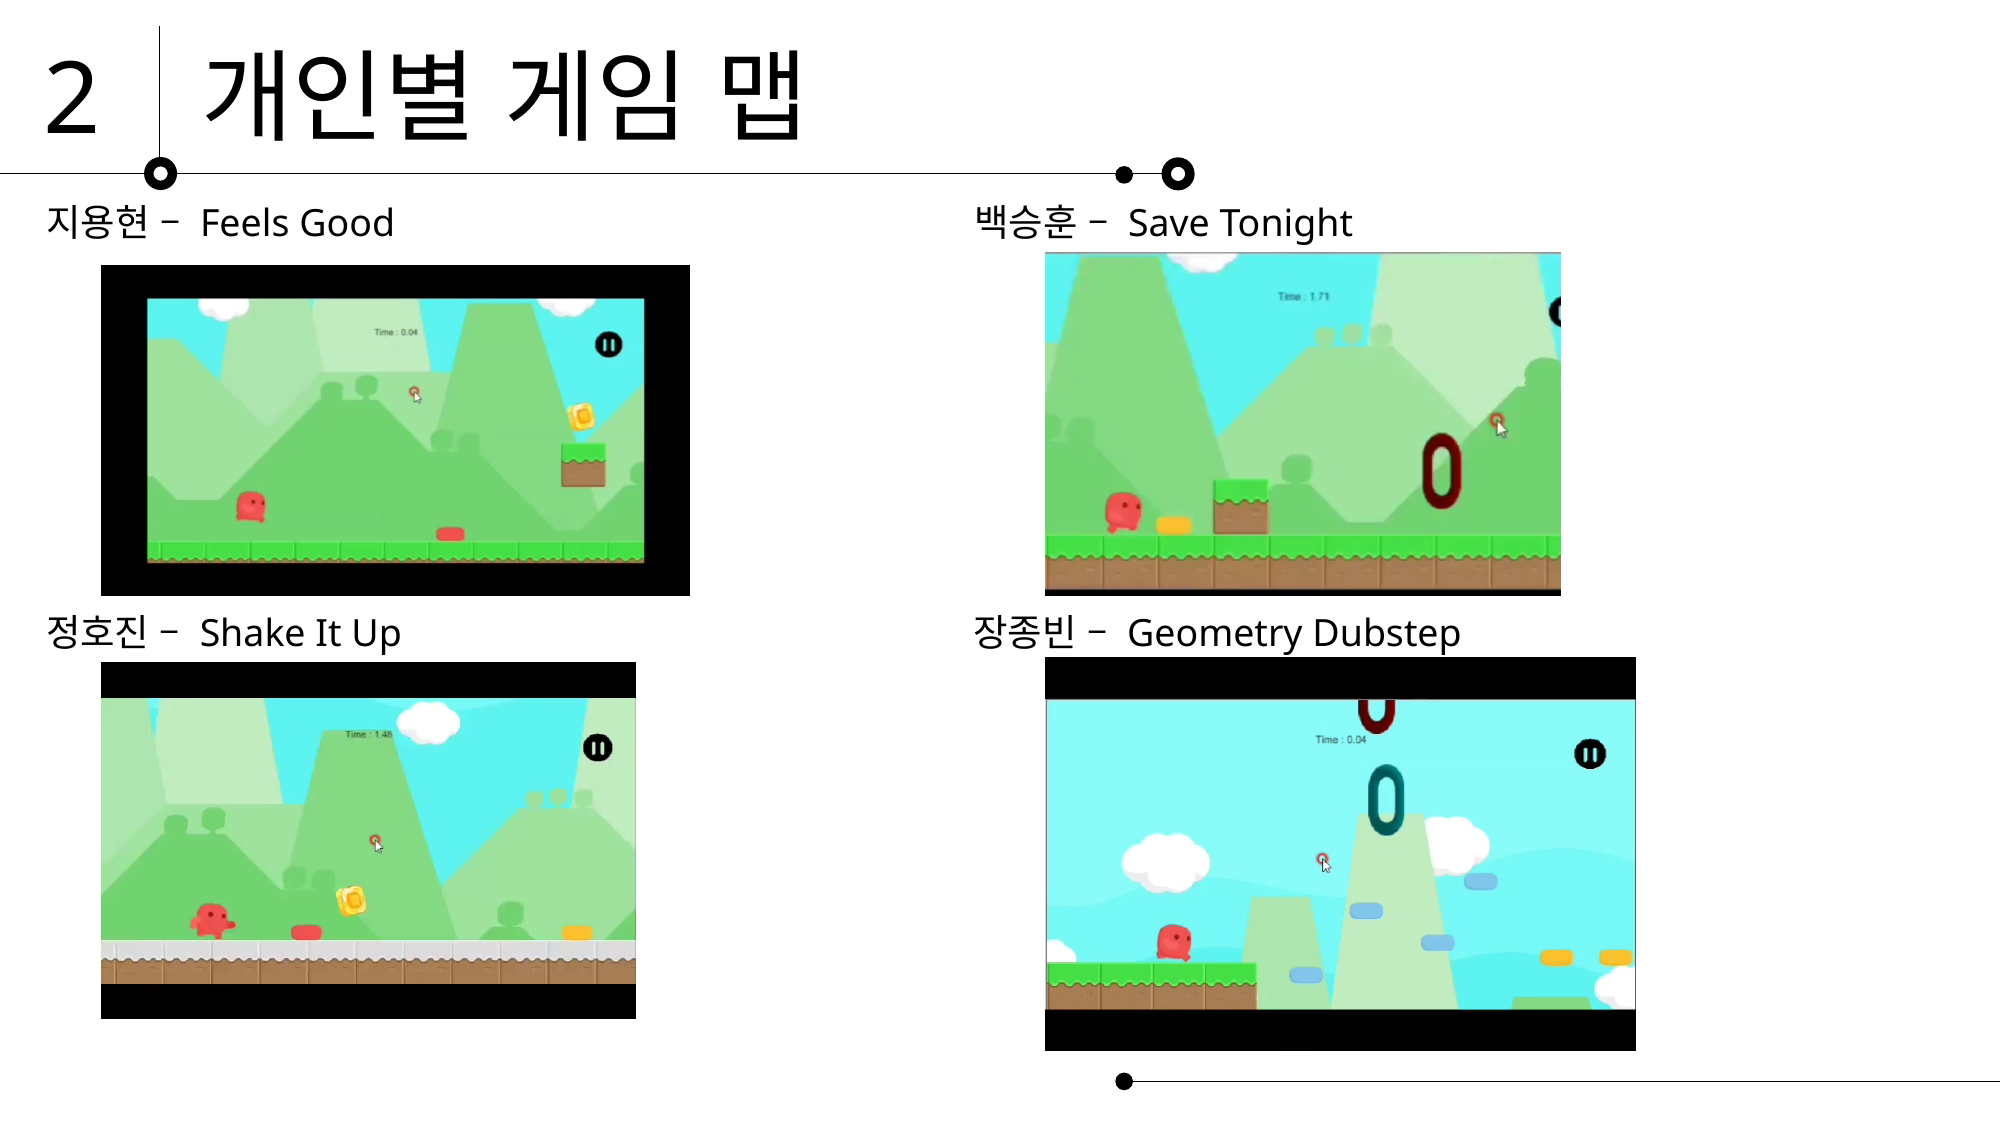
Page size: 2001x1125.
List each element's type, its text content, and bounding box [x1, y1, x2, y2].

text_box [100, 661, 637, 1020]
text_box 정호진 – Shake It Up [30, 600, 418, 662]
text_box 지용현 – Feels Good [30, 190, 411, 252]
text_box 개인별 게임 맵 [186, 25, 824, 161]
text_box 2 [28, 25, 116, 161]
text_box 백승훈 – Save Tonight [959, 190, 1369, 252]
text_box 장종빈 – Geometry Dubstep [957, 600, 1478, 662]
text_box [1044, 251, 1562, 597]
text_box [100, 264, 691, 597]
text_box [1044, 657, 1637, 1052]
